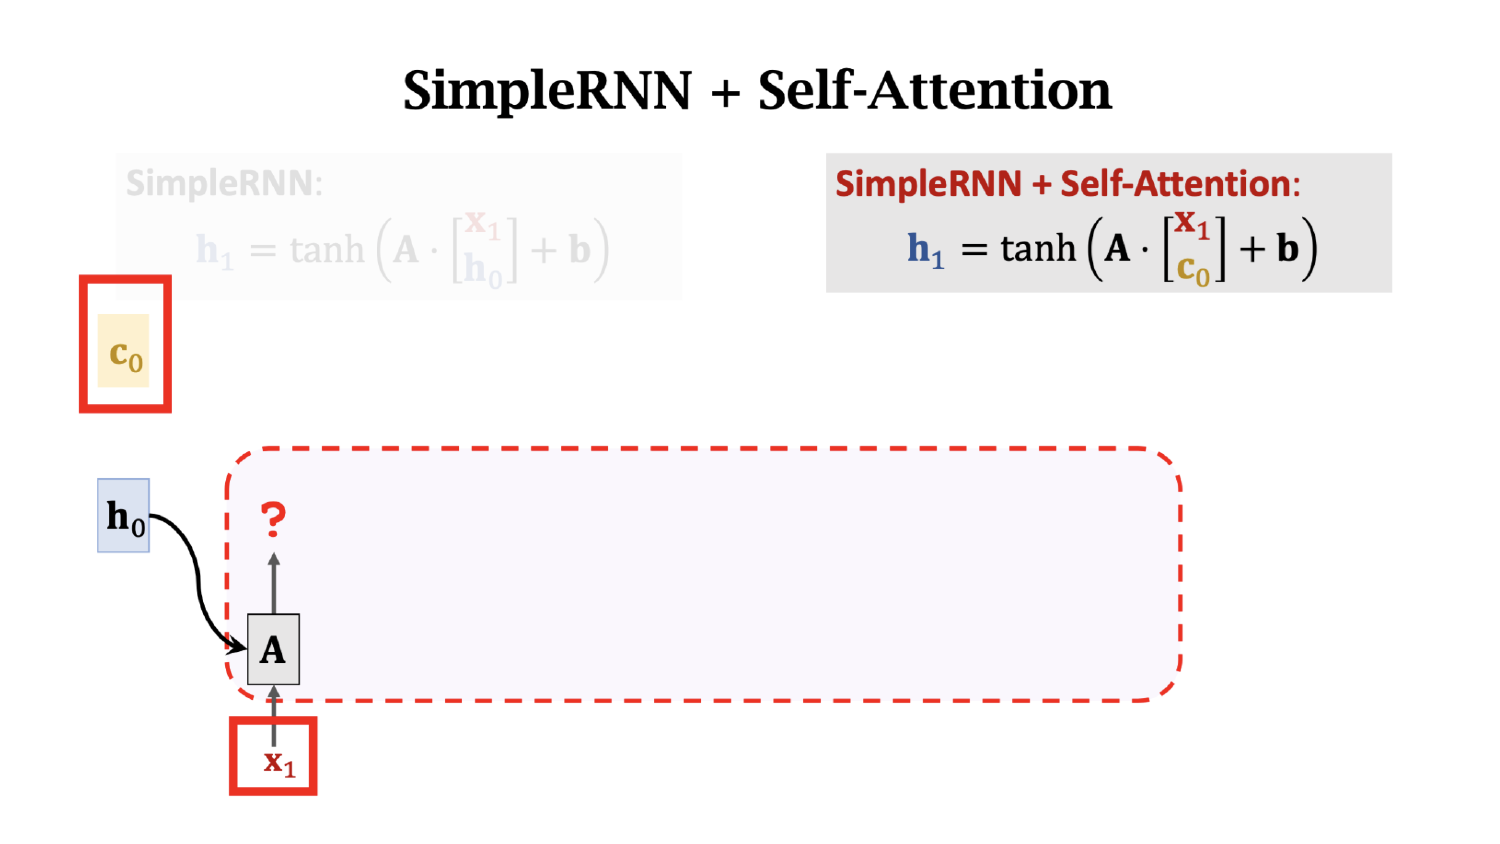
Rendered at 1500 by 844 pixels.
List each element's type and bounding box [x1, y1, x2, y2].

picture [76, 43, 1424, 801]
